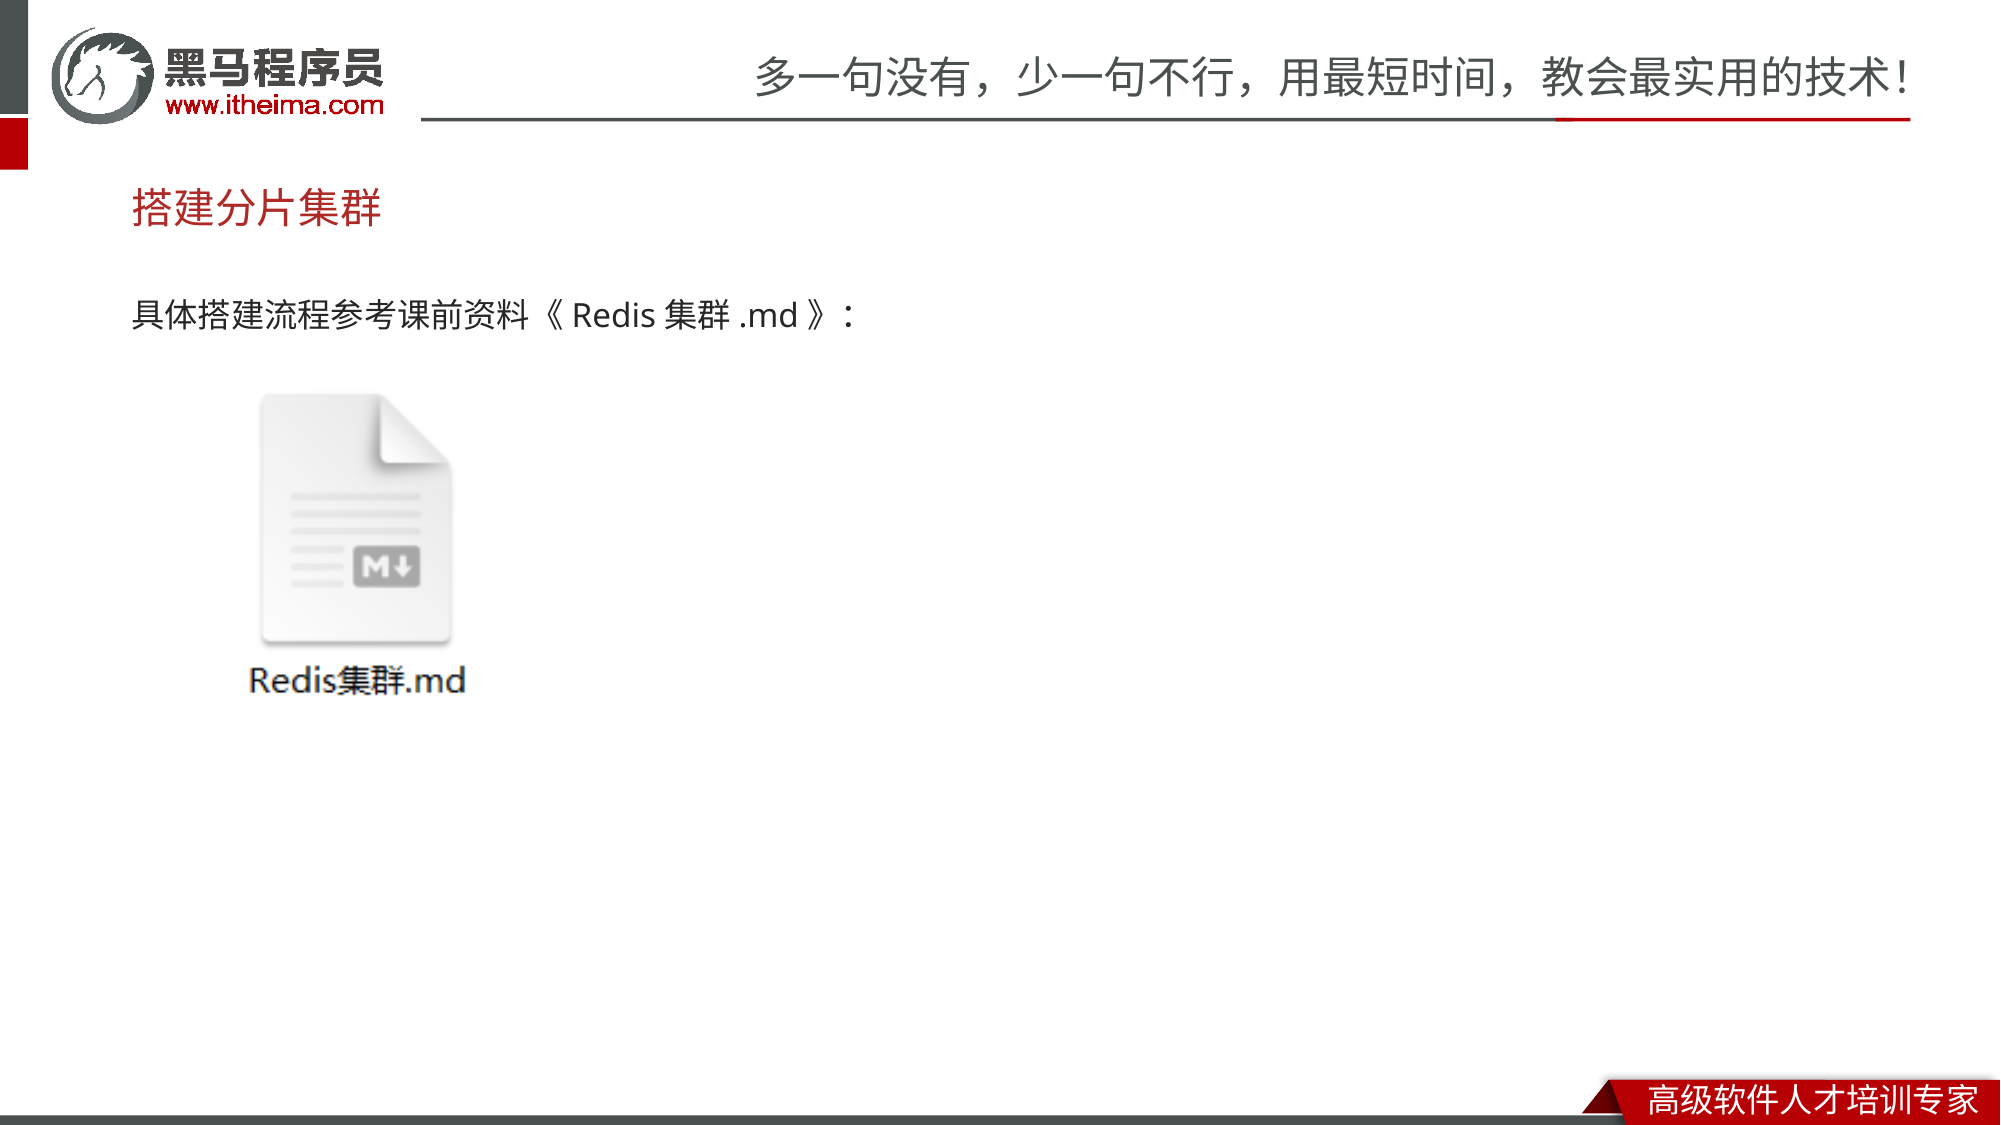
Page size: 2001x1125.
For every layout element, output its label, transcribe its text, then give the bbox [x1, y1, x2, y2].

picture [206, 372, 510, 712]
list 具体搭建流程参考课前资料《Redis集群.md》： [116, 266, 1872, 373]
title 搭建分片集群 [116, 164, 1872, 250]
picture [50, 26, 384, 125]
